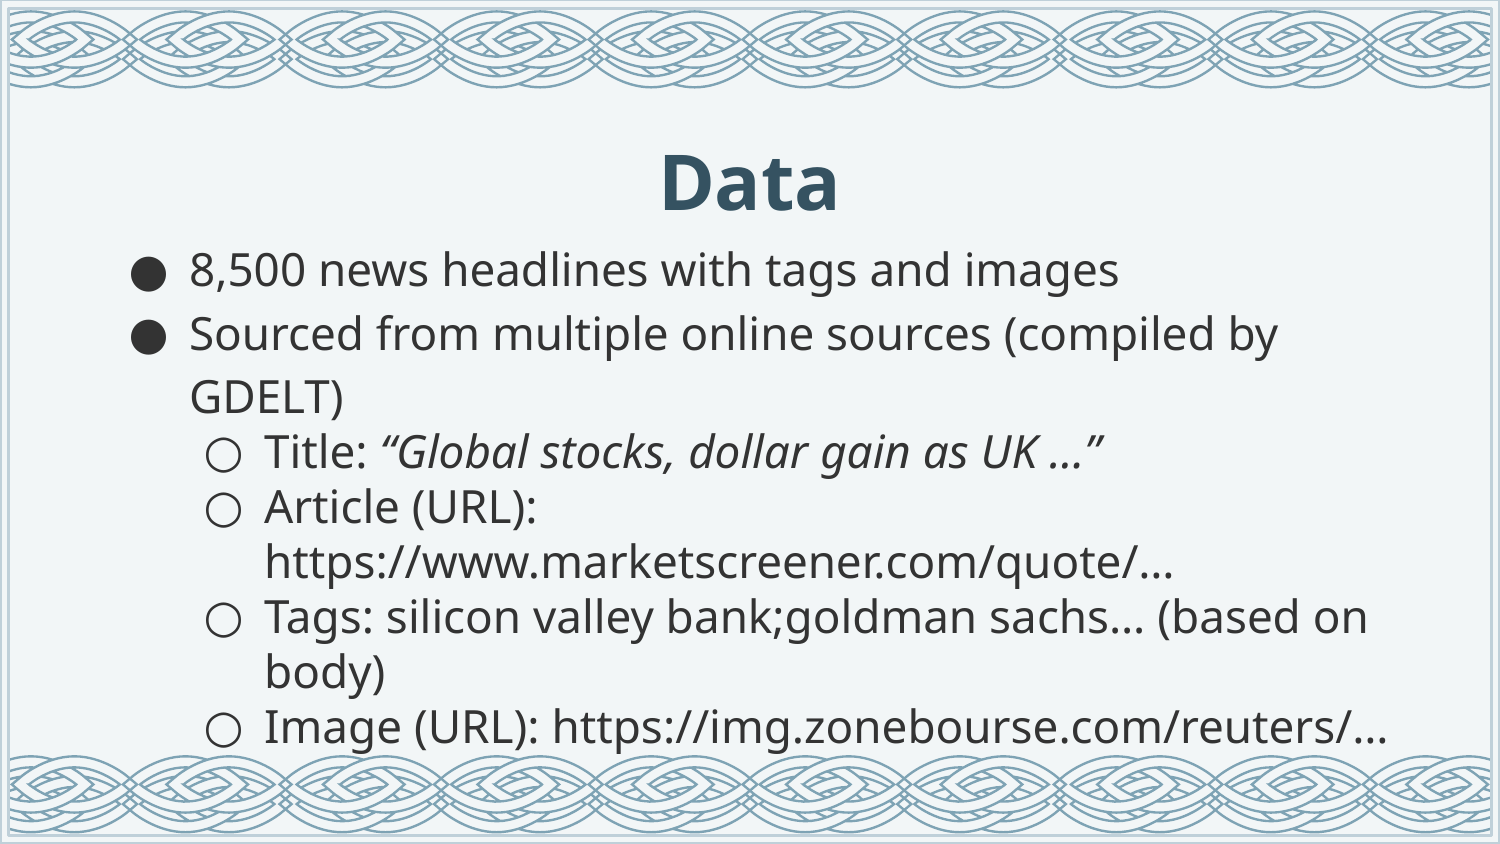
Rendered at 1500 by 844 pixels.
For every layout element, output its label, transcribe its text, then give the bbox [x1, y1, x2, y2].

text_box 8,500 news headlines with tags and images Sourced from multiple online sources (compiled by GDELT) Title: “Global stocks, dollar gain as UK …” Article (URL): https://www.marketscreener.com/quote/… Tags: silicon valley bank;goldman sachs… (based on body) Image (URL): https://img.zonebourse.com/reuters/… [99, 217, 1431, 844]
text_box Data [118, 104, 1382, 216]
